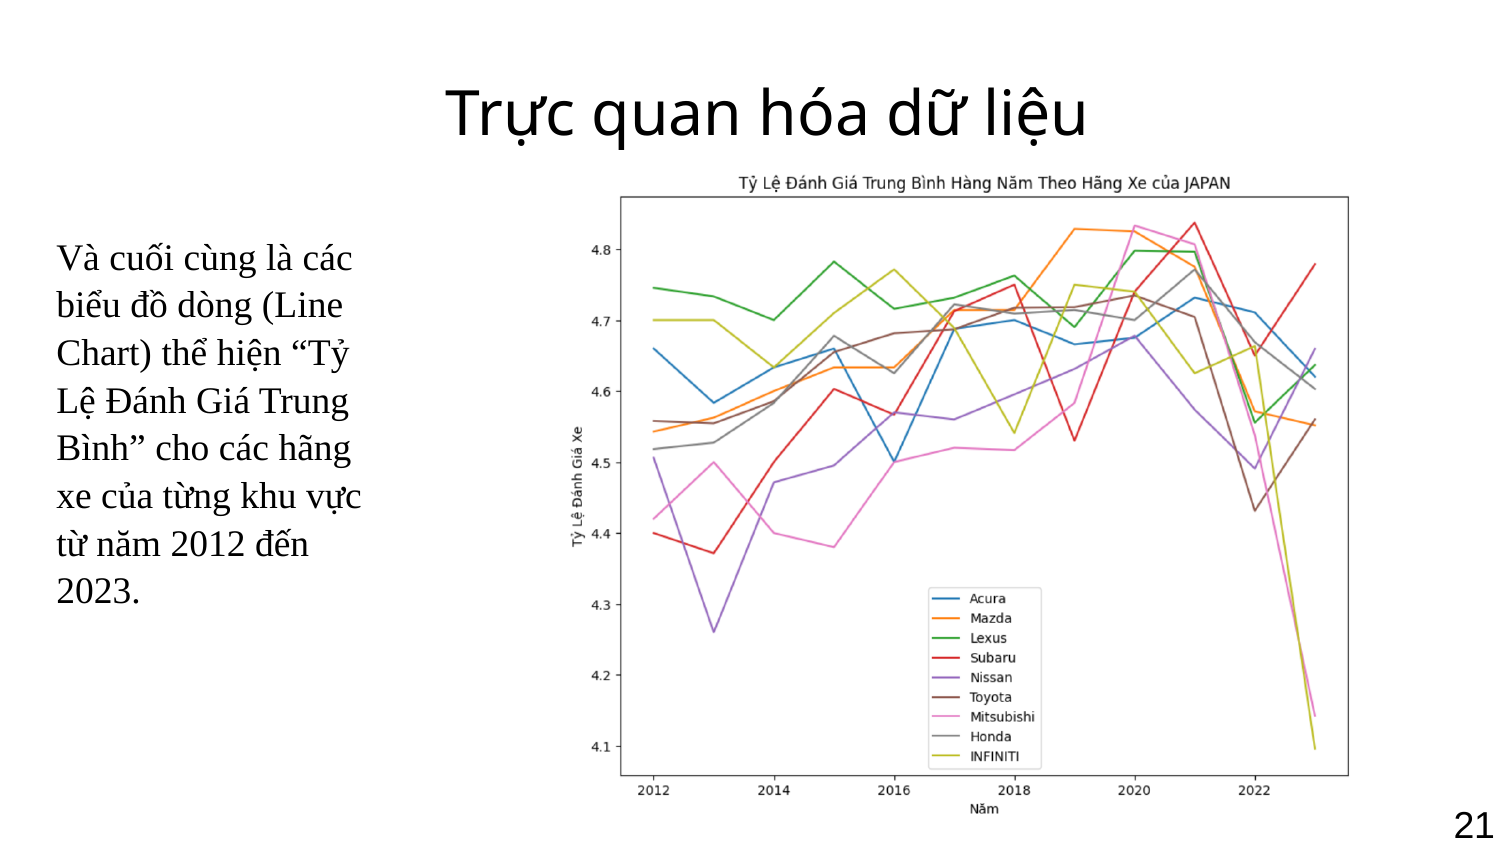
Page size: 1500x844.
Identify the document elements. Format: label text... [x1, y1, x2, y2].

text_box Trực quan hóa dữ liệu [93, 70, 1444, 150]
text_box 21 [1438, 793, 1500, 844]
picture [555, 162, 1370, 819]
text_box Và cuối cùng là các biểu đồ dòng (Line Chart) thể hiện “Tỷ Lệ Đánh Giá Trung Bình” cho các hãng xe của từng khu vực từ năm 2012 đến 2023. [41, 222, 397, 619]
